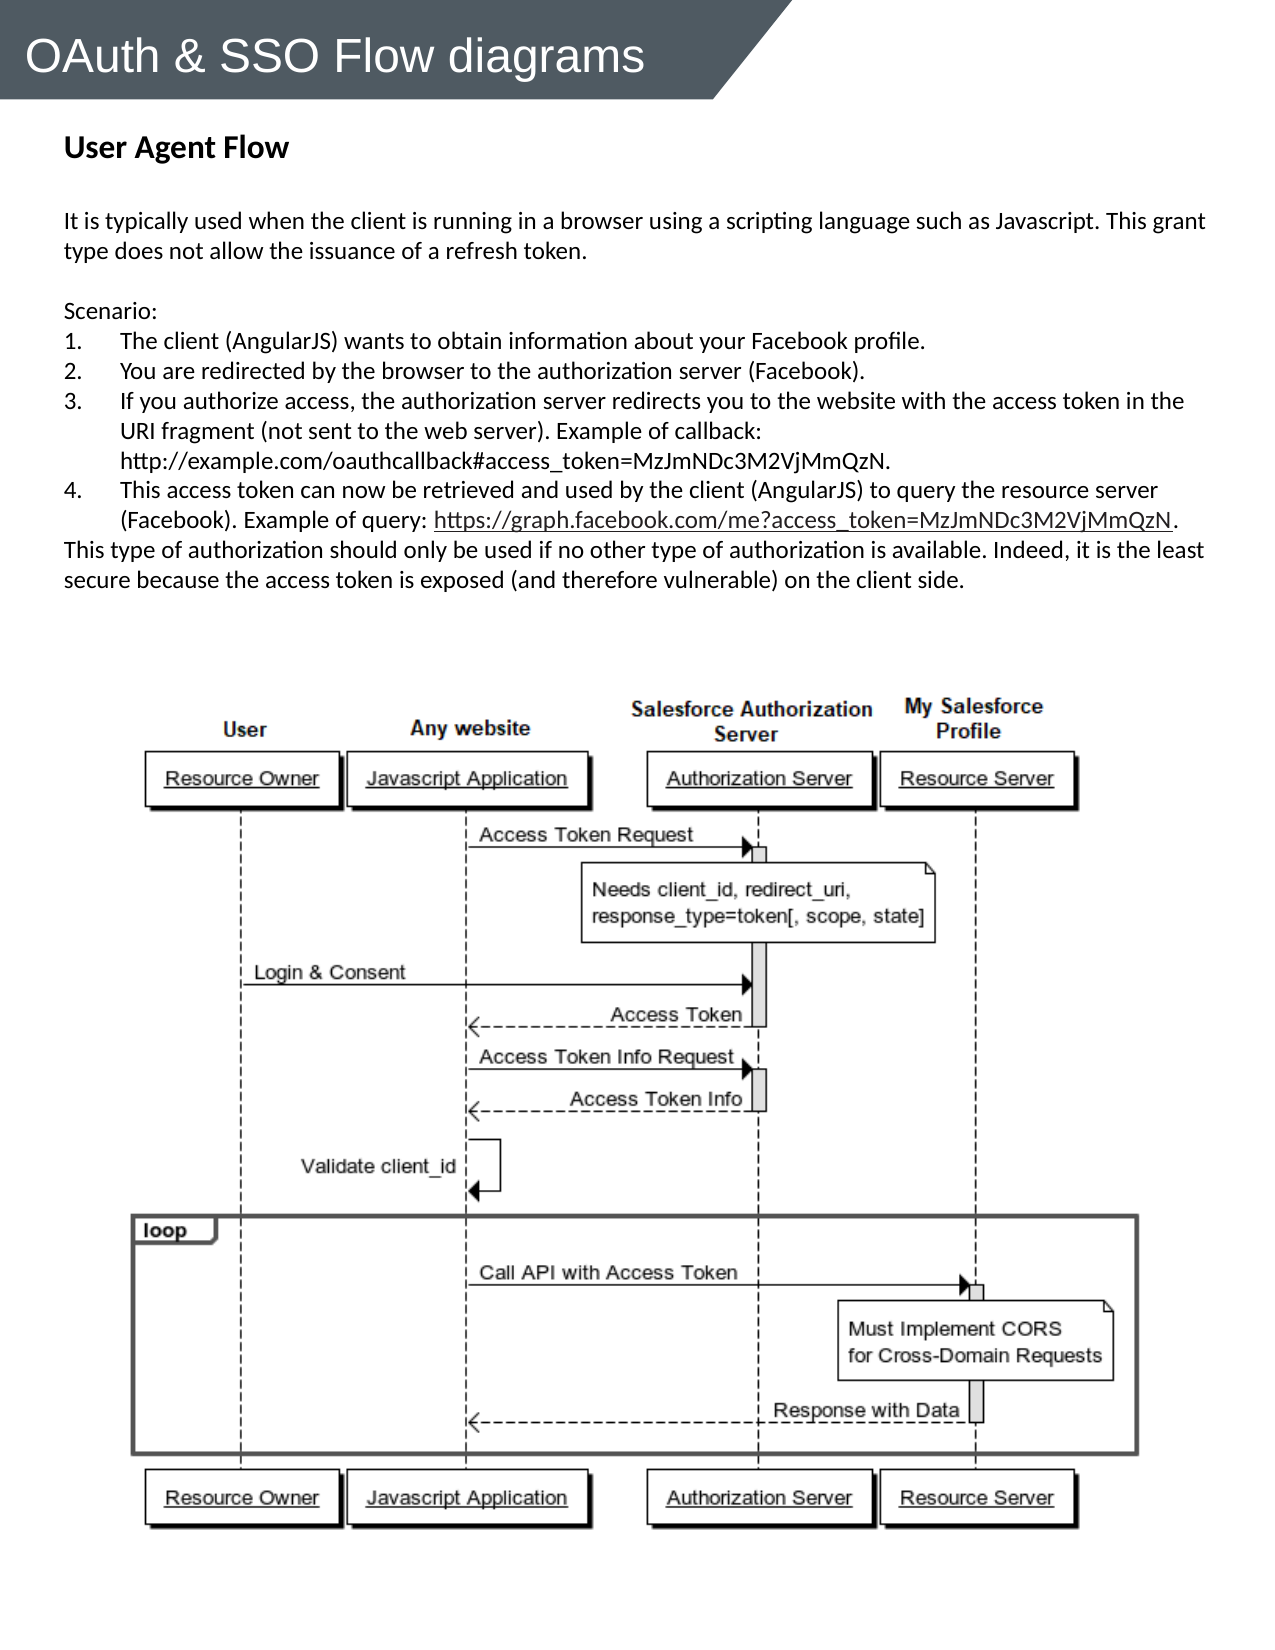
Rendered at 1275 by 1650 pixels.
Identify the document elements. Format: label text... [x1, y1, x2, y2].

picture [120, 687, 1155, 1544]
title OAuth & SSO Flow diagrams [24, 24, 700, 142]
list User Agent Flow It is typically used when the client is running in a browser using a scripting language such as Javascript. This grant type does not allow the issuance of a refresh token. Scenario: The client (AngularJS) wants to obtain information about your Facebook profile. You are redirected by the browser to the authorization server (Facebook). If you authorize access, the authorization server redirects you to the website with the access token in the URI fragment (not sent to the web server). Example of callback: http://example.com/oauthcallback#access_token=MzJmNDc3M2VjMmQzN. This access token can now be retrieved and used by the client (AngularJS) to query the resource server (Facebook). Example of query: https://graph.facebook.com/me?access_token=MzJmNDc3M2VjMmQzN. This type of authorization should only be used if no other type of authorization is available. Indeed, it is the least secure because the access token is exposed (and therefore vulnerable) on the client side. [63, 124, 1212, 600]
